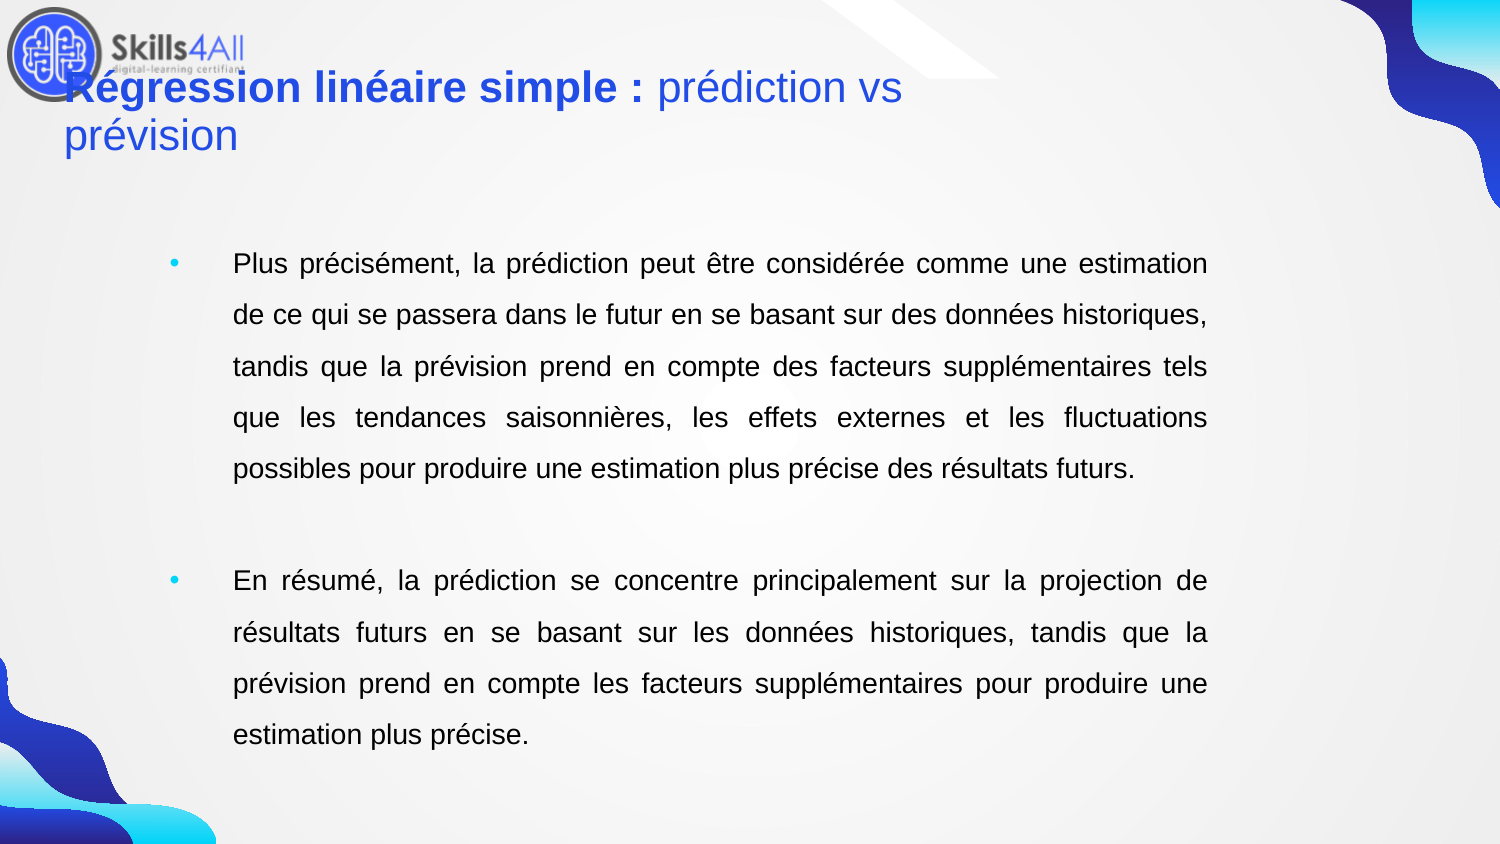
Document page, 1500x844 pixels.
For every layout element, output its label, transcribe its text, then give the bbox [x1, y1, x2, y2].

picture [7, 7, 244, 102]
title Régression linéaire simple : prédiction vs prévision [63, 91, 1090, 160]
list Plus précisément, la prédiction peut être considérée comme une estimation de ce qui se passera dans le futur en se basant sur des données historiques, tandis que la prévision prend en compte des facteurs supplémentaires tels que les tendances saisonnières, les effets externes et les fluctuations possibles pour produire une estimation plus précise des résultats futurs. En résumé, la prédiction se concentre principalement sur la projection de résultats futurs en se basant sur les données historiques, tandis que la prévision prend en compte les facteurs supplémentaires pour produire une estimation plus précise. [122, 228, 1209, 753]
